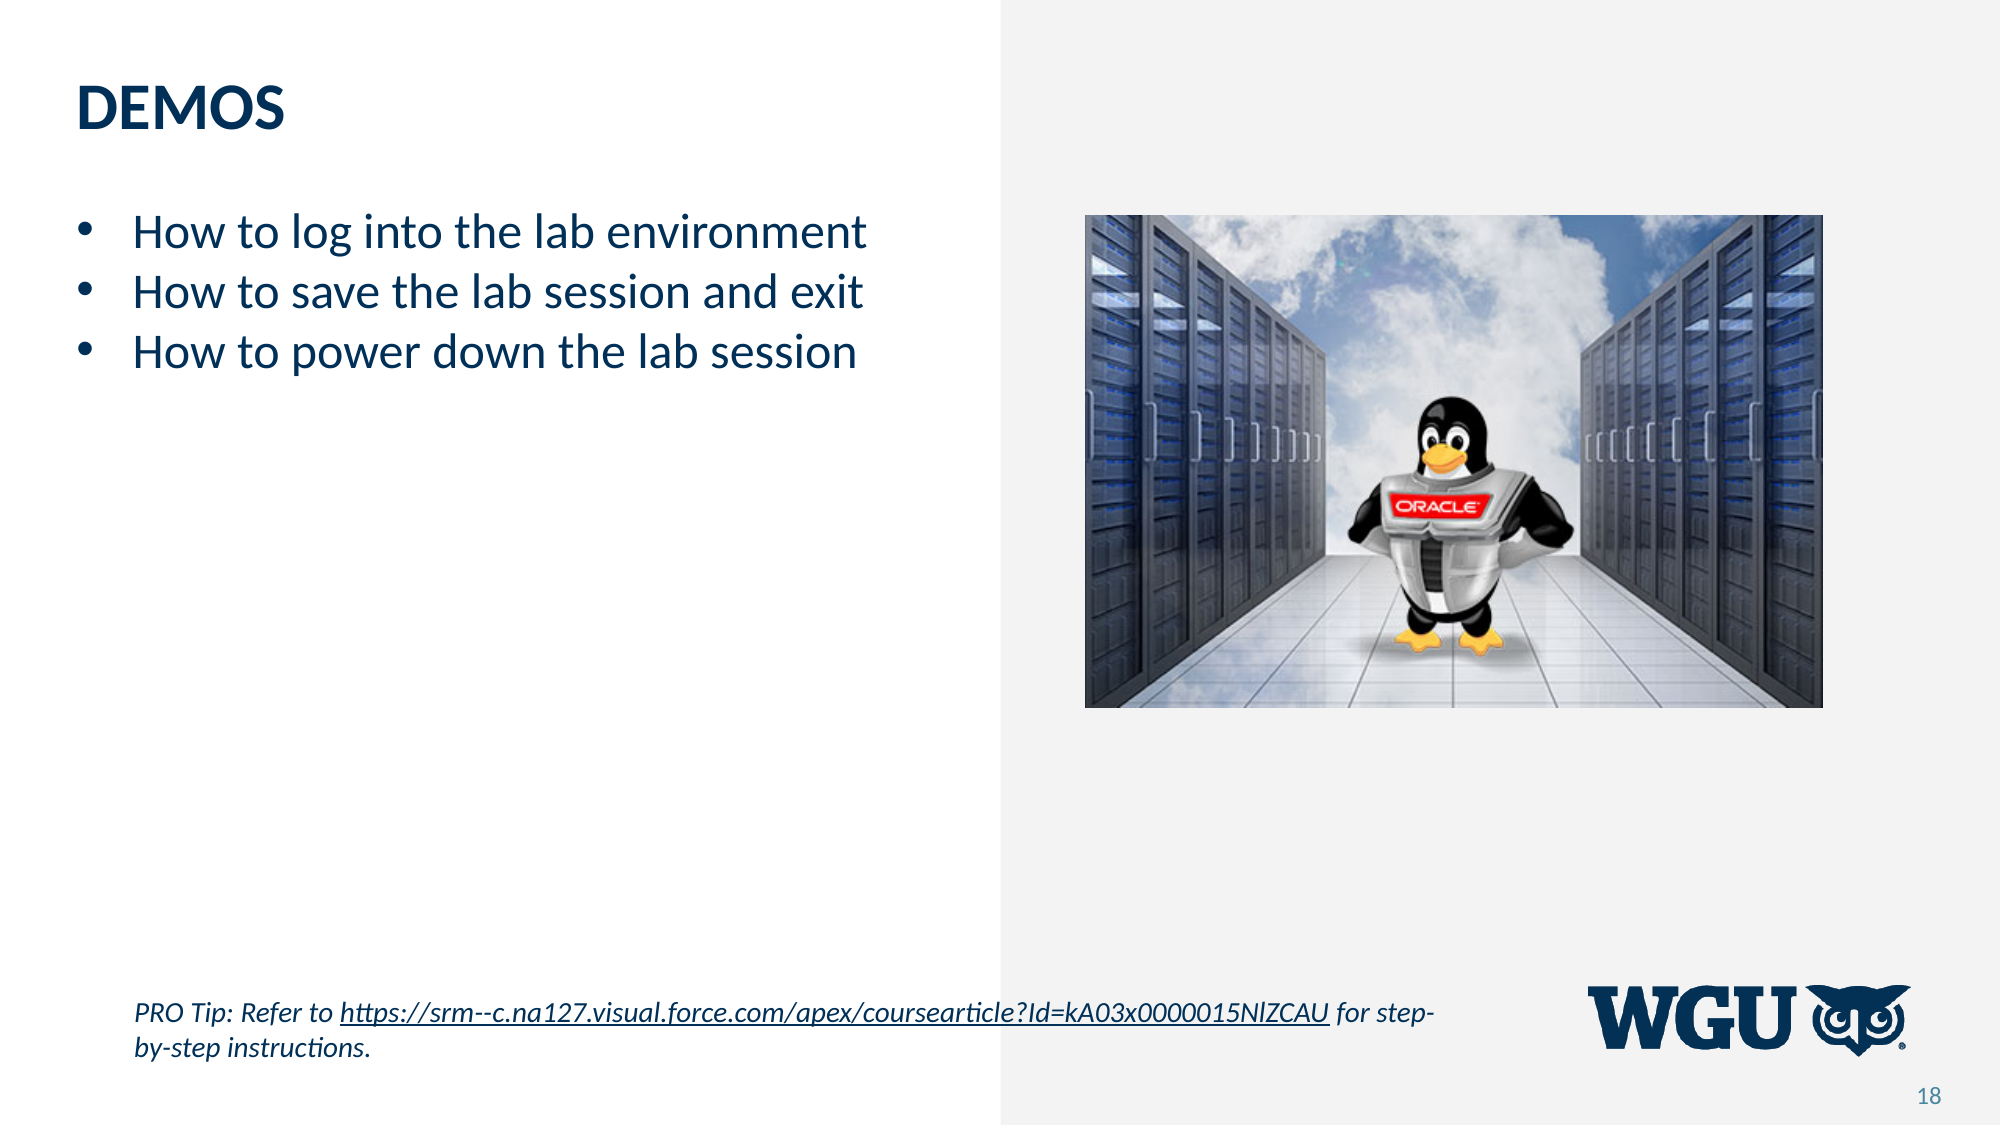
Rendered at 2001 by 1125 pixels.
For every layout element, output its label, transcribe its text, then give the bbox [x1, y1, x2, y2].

text_box How to log into the lab environment How to save the lab session and exit How to power down the lab session [61, 190, 945, 386]
picture [1586, 984, 1912, 1057]
slide_number 18 [1901, 1065, 2000, 1125]
picture [1084, 215, 1823, 708]
text_box DEMOS [61, 63, 1714, 165]
text_box PRO Tip: Refer to https://srm--c.na127.visual.force.com/apex/coursearticle?Id=kA03x0000015NlZCAU for step-by-step instructions. [119, 985, 1468, 1071]
